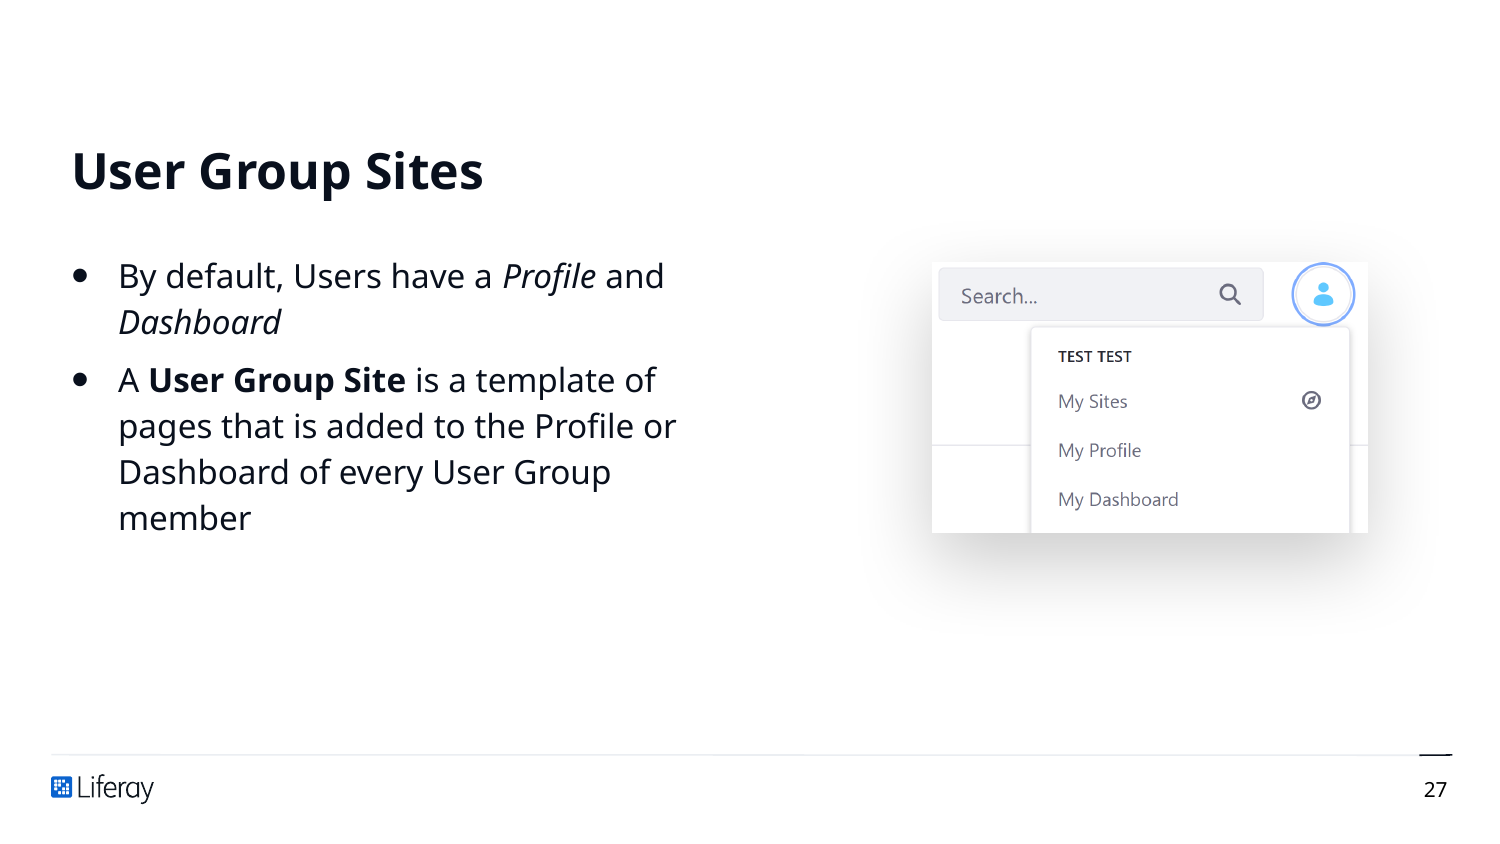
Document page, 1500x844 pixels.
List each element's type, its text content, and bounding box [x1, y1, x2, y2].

title User Group Sites [71, 124, 795, 219]
list By default, Users have a Profile and Dashboard A User Group Site is a template of pages that is added to the Profile or Dashboard of every User Group member [71, 234, 750, 611]
picture [931, 261, 1368, 533]
